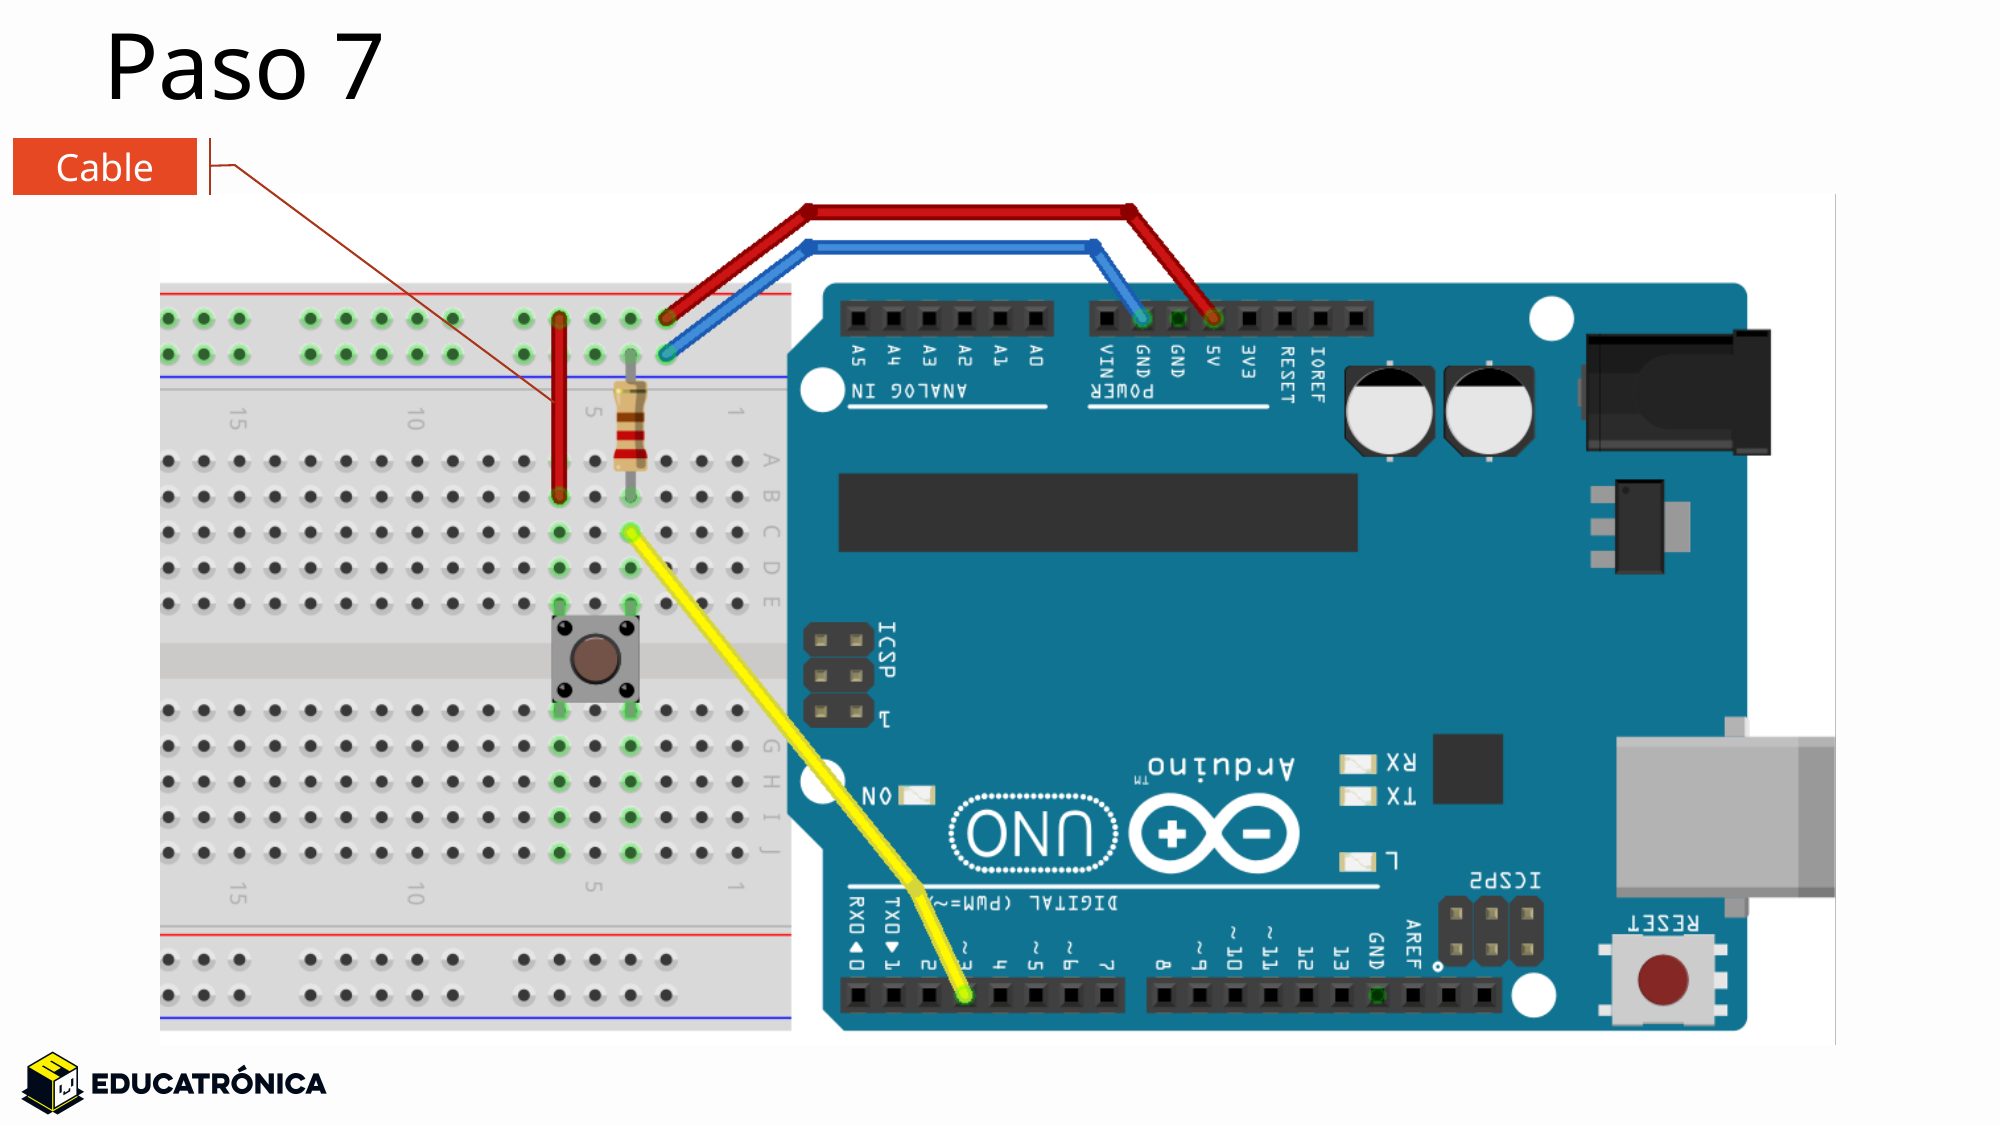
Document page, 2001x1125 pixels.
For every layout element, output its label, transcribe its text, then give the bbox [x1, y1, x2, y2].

picture [160, 194, 1841, 1045]
text_box Cable [13, 138, 197, 195]
text_box Cable [209, 138, 276, 194]
title Paso 7 [88, 7, 1912, 133]
picture [19, 1048, 330, 1118]
